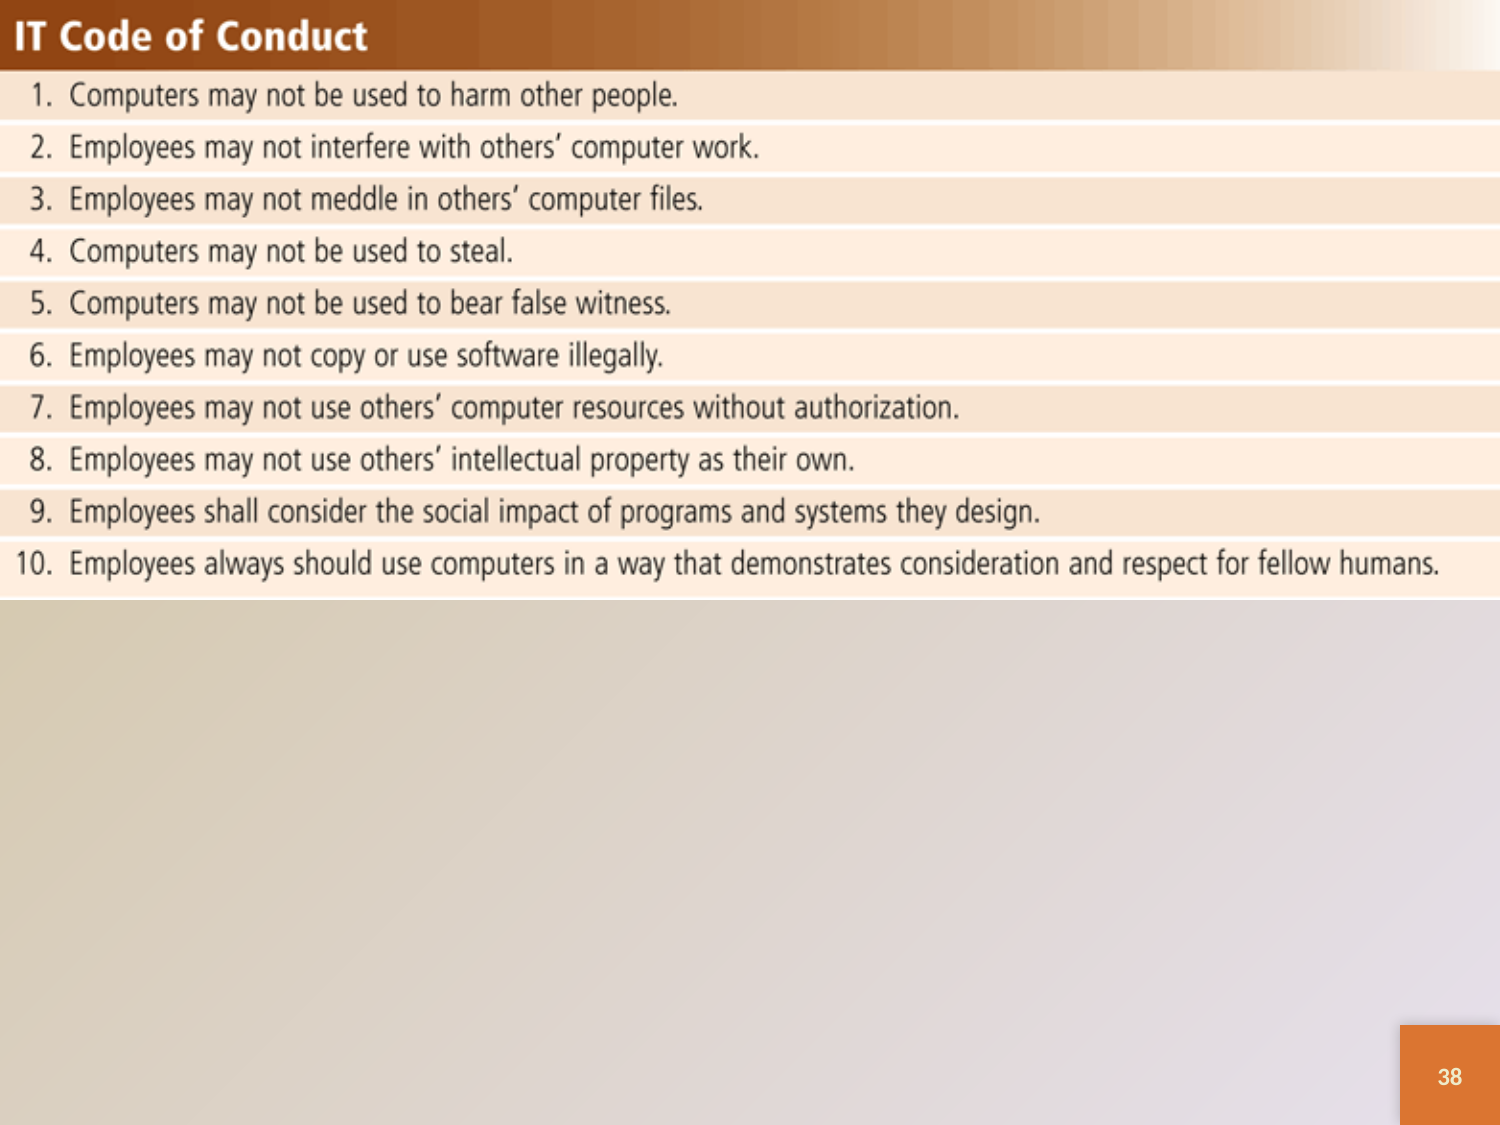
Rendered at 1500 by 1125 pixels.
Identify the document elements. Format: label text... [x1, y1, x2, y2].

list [0, 0, 1500, 601]
slide_number 38 [1400, 1025, 1500, 1125]
